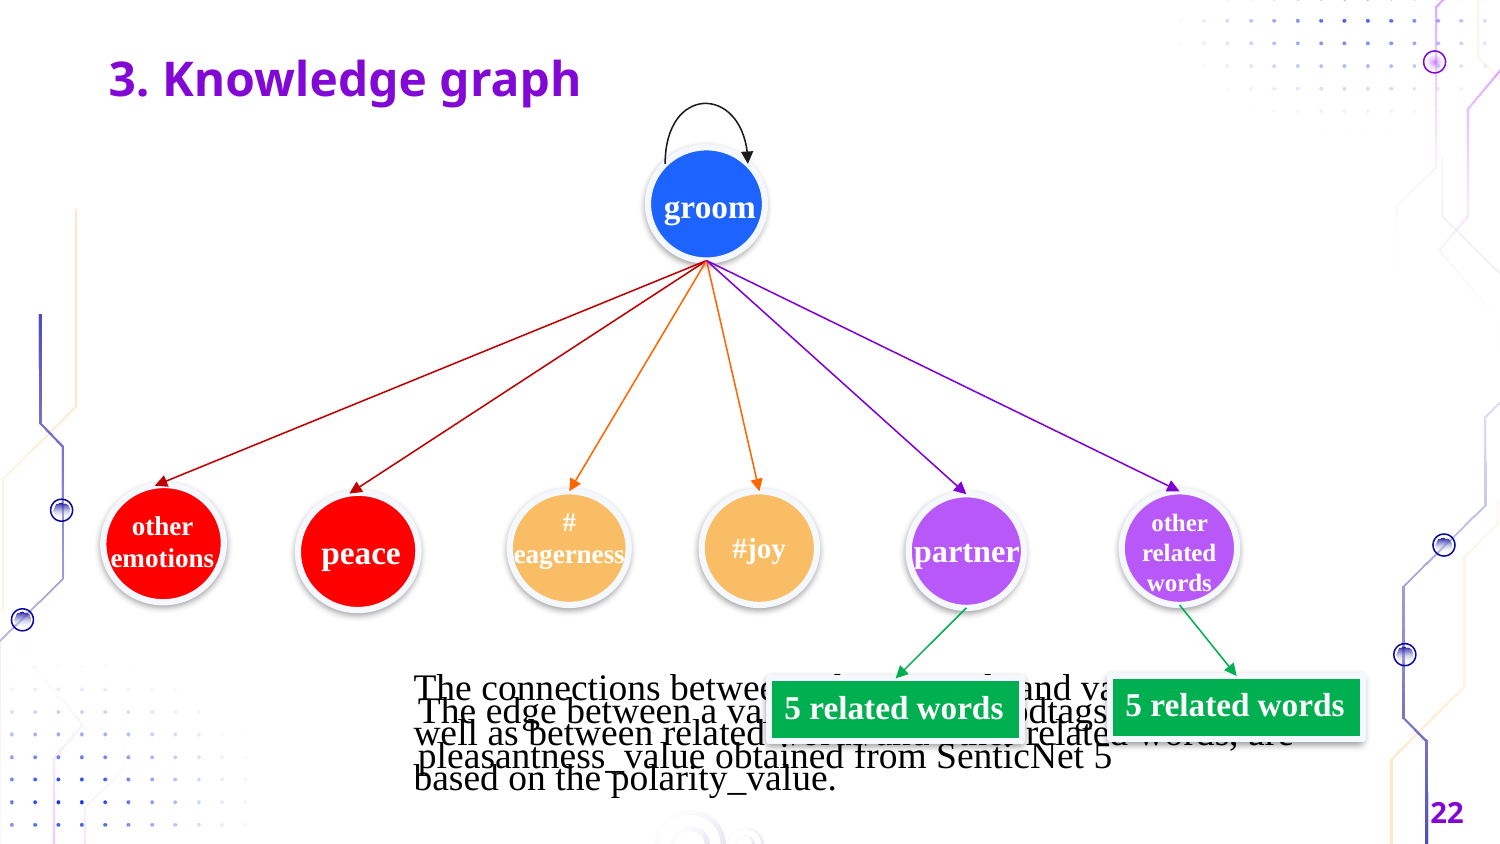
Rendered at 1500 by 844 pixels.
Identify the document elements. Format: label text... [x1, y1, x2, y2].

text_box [349, 260, 566, 494]
text_box 5 related words [1107, 673, 1366, 742]
picture [1, 634, 277, 844]
picture [1161, 0, 1500, 136]
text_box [647, 147, 773, 257]
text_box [154, 260, 347, 486]
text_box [701, 500, 818, 606]
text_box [895, 607, 967, 679]
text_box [303, 493, 421, 616]
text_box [568, 260, 702, 492]
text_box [706, 260, 1180, 492]
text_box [1179, 604, 1237, 677]
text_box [1114, 491, 1244, 606]
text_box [891, 500, 1042, 609]
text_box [492, 491, 646, 606]
text_box The connections between related words and valid words, as well as between related words and other related words, are based on the polarity_value. [398, 655, 1386, 806]
text_box 5 related words [766, 675, 1025, 744]
text_box 3. Knowledge graph [93, 40, 683, 122]
text_box 22 [1388, 779, 1479, 844]
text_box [103, 471, 222, 616]
